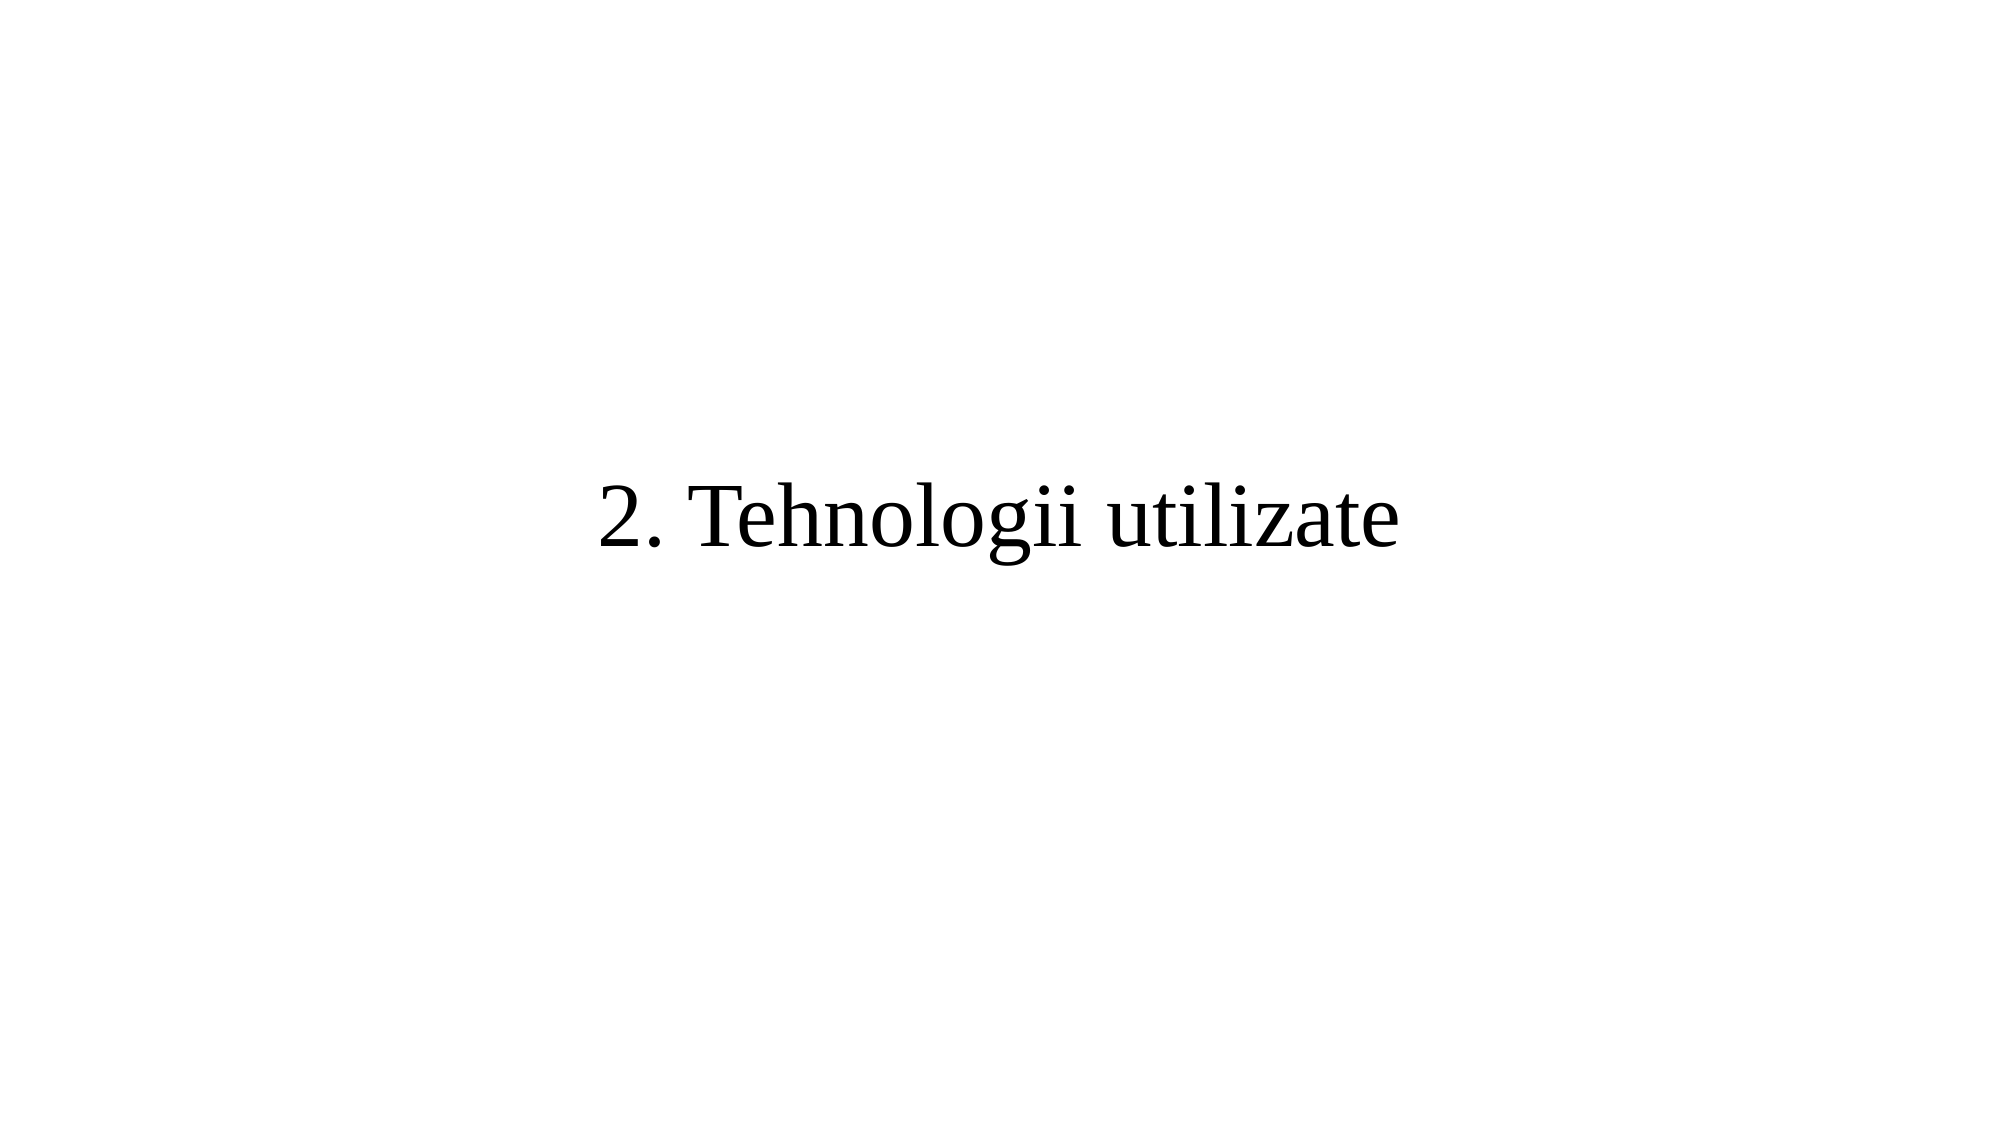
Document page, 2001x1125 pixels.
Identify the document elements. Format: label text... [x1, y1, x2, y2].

title 2. Tehnologii utilizate [137, 408, 1863, 626]
